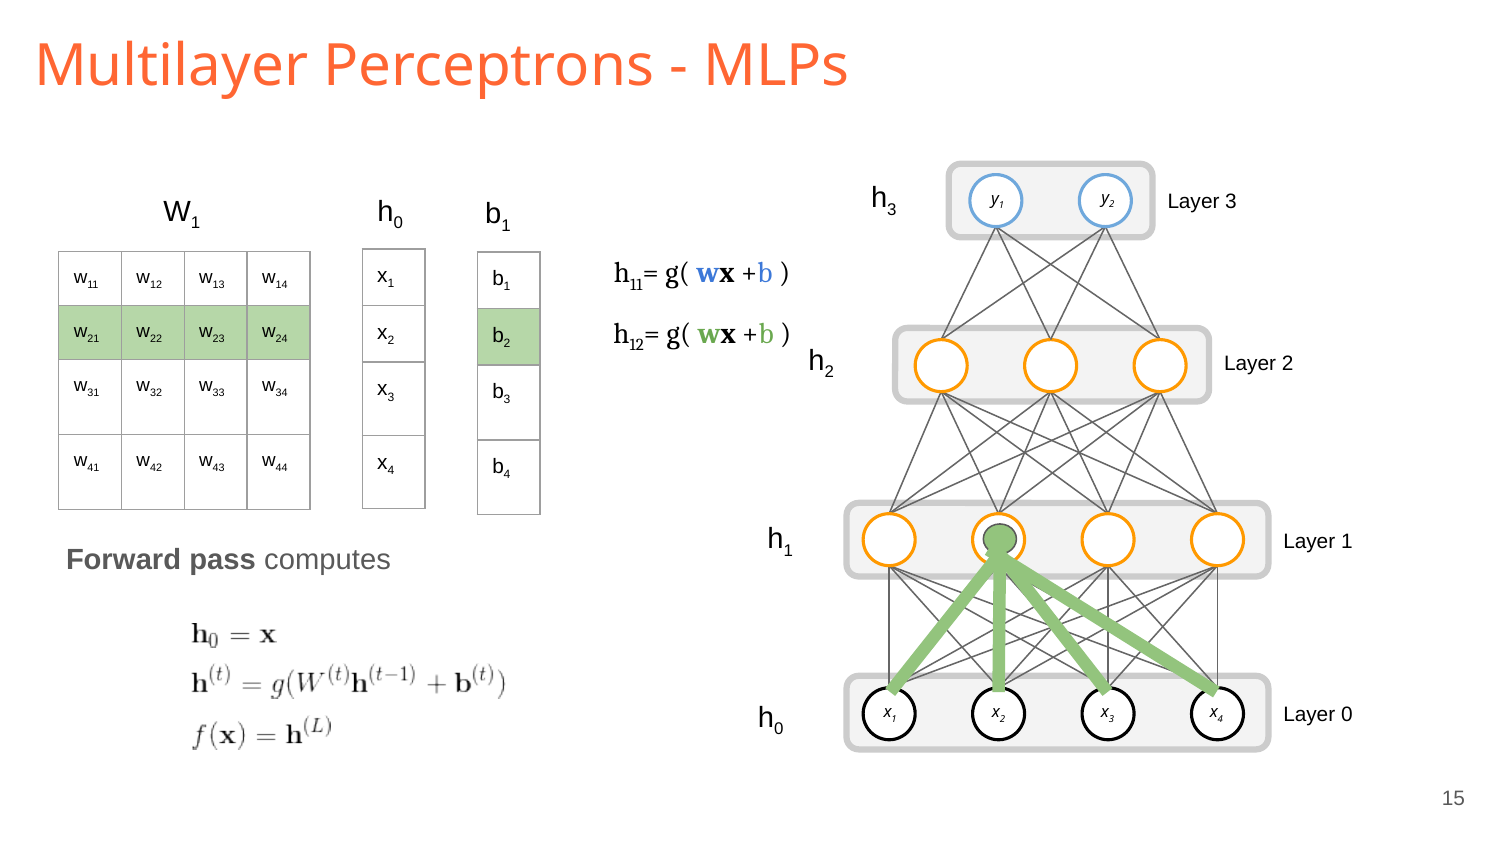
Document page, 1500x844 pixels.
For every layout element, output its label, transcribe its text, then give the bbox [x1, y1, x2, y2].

picture [191, 623, 277, 648]
text_box h2 [793, 369, 841, 432]
table_cell w33 [185, 360, 246, 434]
table_cell w21 [59, 306, 121, 359]
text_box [846, 163, 1405, 750]
picture [191, 714, 332, 750]
text_box h12= g( wx +b ) [505, 300, 841, 369]
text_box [889, 553, 982, 693]
text_box h0 [362, 177, 443, 284]
table_cell w34 [248, 360, 309, 434]
table_header w12 [122, 252, 184, 305]
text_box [987, 549, 1217, 693]
picture [191, 663, 507, 699]
table_header w11 [59, 252, 121, 305]
text_box b1 [470, 179, 551, 239]
text_box W1 [148, 177, 229, 284]
table_header x1 [363, 284, 424, 305]
text_box h11= g( wx +b ) [429, 239, 841, 308]
slide_number ‹#› [1389, 764, 1480, 830]
title Multilayer Perceptrons - MLPs [19, 12, 1417, 107]
table_cell w41 [59, 435, 121, 509]
table_cell w31 [59, 360, 121, 434]
text_box Forward pass computes [51, 502, 544, 609]
table_cell w43 [185, 435, 246, 509]
table_header w13 [185, 252, 246, 305]
table_cell w42 [122, 435, 184, 509]
text_box h0 [742, 682, 816, 789]
table_cell x2 [363, 306, 424, 361]
table_cell w23 [185, 306, 246, 359]
table_cell w22 [122, 306, 184, 359]
table_cell w32 [122, 360, 184, 434]
table_cell w24 [248, 306, 309, 359]
table_cell w44 [248, 435, 309, 509]
table_cell x3 [363, 363, 424, 435]
table_cell x4 [363, 436, 424, 508]
table_header w14 [248, 252, 309, 305]
text_box h1 [752, 504, 825, 611]
table_cell b4 [478, 441, 539, 514]
table_cell b2 [478, 309, 505, 364]
table_cell b3 [478, 366, 539, 439]
